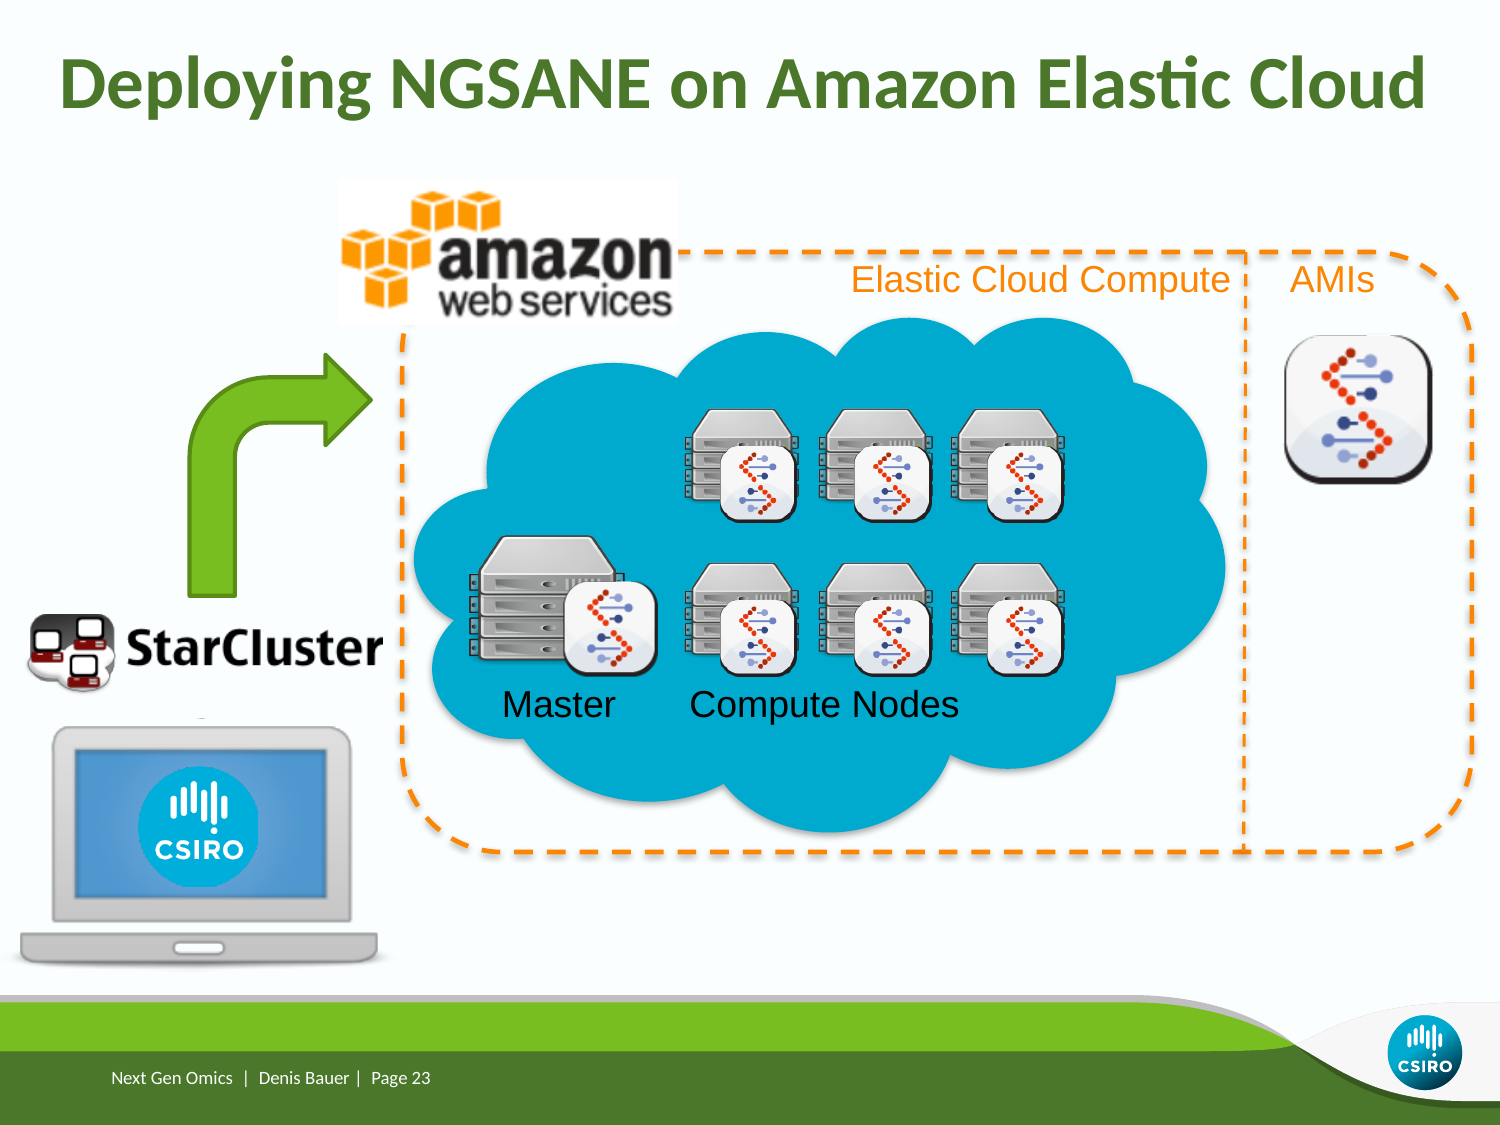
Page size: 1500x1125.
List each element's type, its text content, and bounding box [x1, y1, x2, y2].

picture [1273, 324, 1436, 493]
text_box [1247, 251, 1473, 853]
text_box Master Compute Nodes [487, 672, 976, 733]
text_box [401, 251, 1238, 853]
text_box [677, 390, 810, 528]
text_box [812, 544, 942, 681]
footer Next Gen Omics | Denis Bauer | Page 23 [111, 1066, 1110, 1088]
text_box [944, 544, 1077, 681]
picture [24, 614, 384, 697]
picture [338, 178, 679, 326]
picture [460, 510, 660, 697]
text_box AMIs [1275, 247, 1391, 307]
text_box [677, 544, 810, 681]
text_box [1243, 251, 1247, 853]
text_box [187, 352, 373, 598]
title Deploying NGSANE on Amazon Elastic Cloud [58, 44, 1448, 186]
text_box Elastic Cloud Compute [835, 247, 1247, 307]
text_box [812, 390, 943, 528]
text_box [944, 390, 1077, 528]
picture [0, 718, 399, 999]
